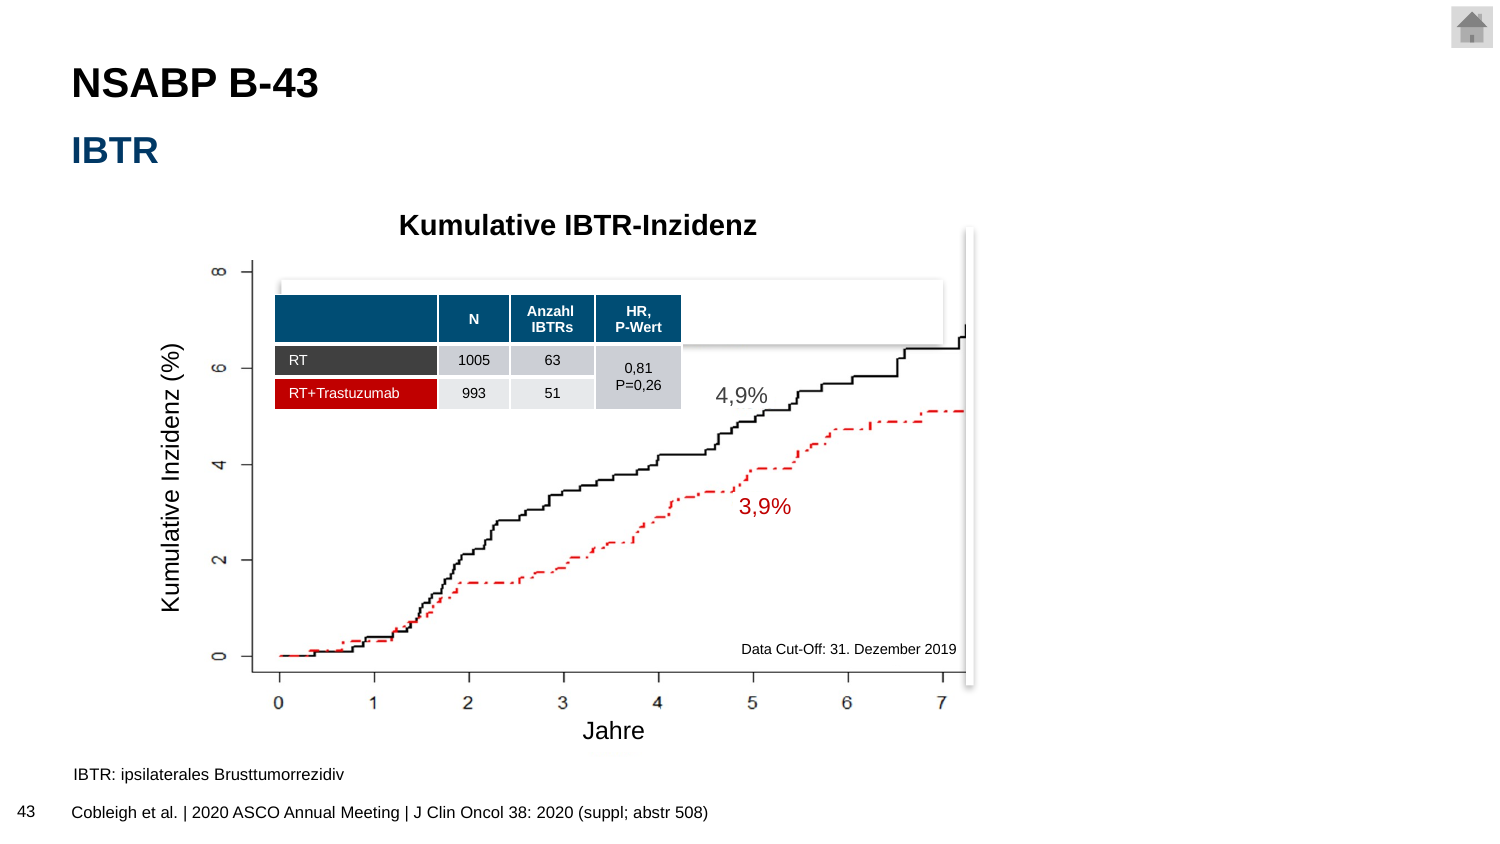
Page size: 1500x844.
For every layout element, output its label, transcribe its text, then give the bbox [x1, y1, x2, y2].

text_box Kumulative IBTR-Inzidenz [118, 207, 1054, 242]
text_box IBTR: ipsilaterales Brusttumorrezidiv [73, 763, 1432, 785]
footer Cobleigh et al. | 2020 ASCO Annual Meeting | J Clin Oncol 38: 2020 (suppl; abstr 508) [71, 794, 1430, 832]
text_box Kumulative Inzidenz (%) [150, 320, 187, 622]
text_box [203, 226, 976, 761]
title NSABP B-43 [71, 44, 1430, 123]
slide_number 43 [2, 790, 68, 829]
subtitle IBTR [71, 119, 1429, 178]
